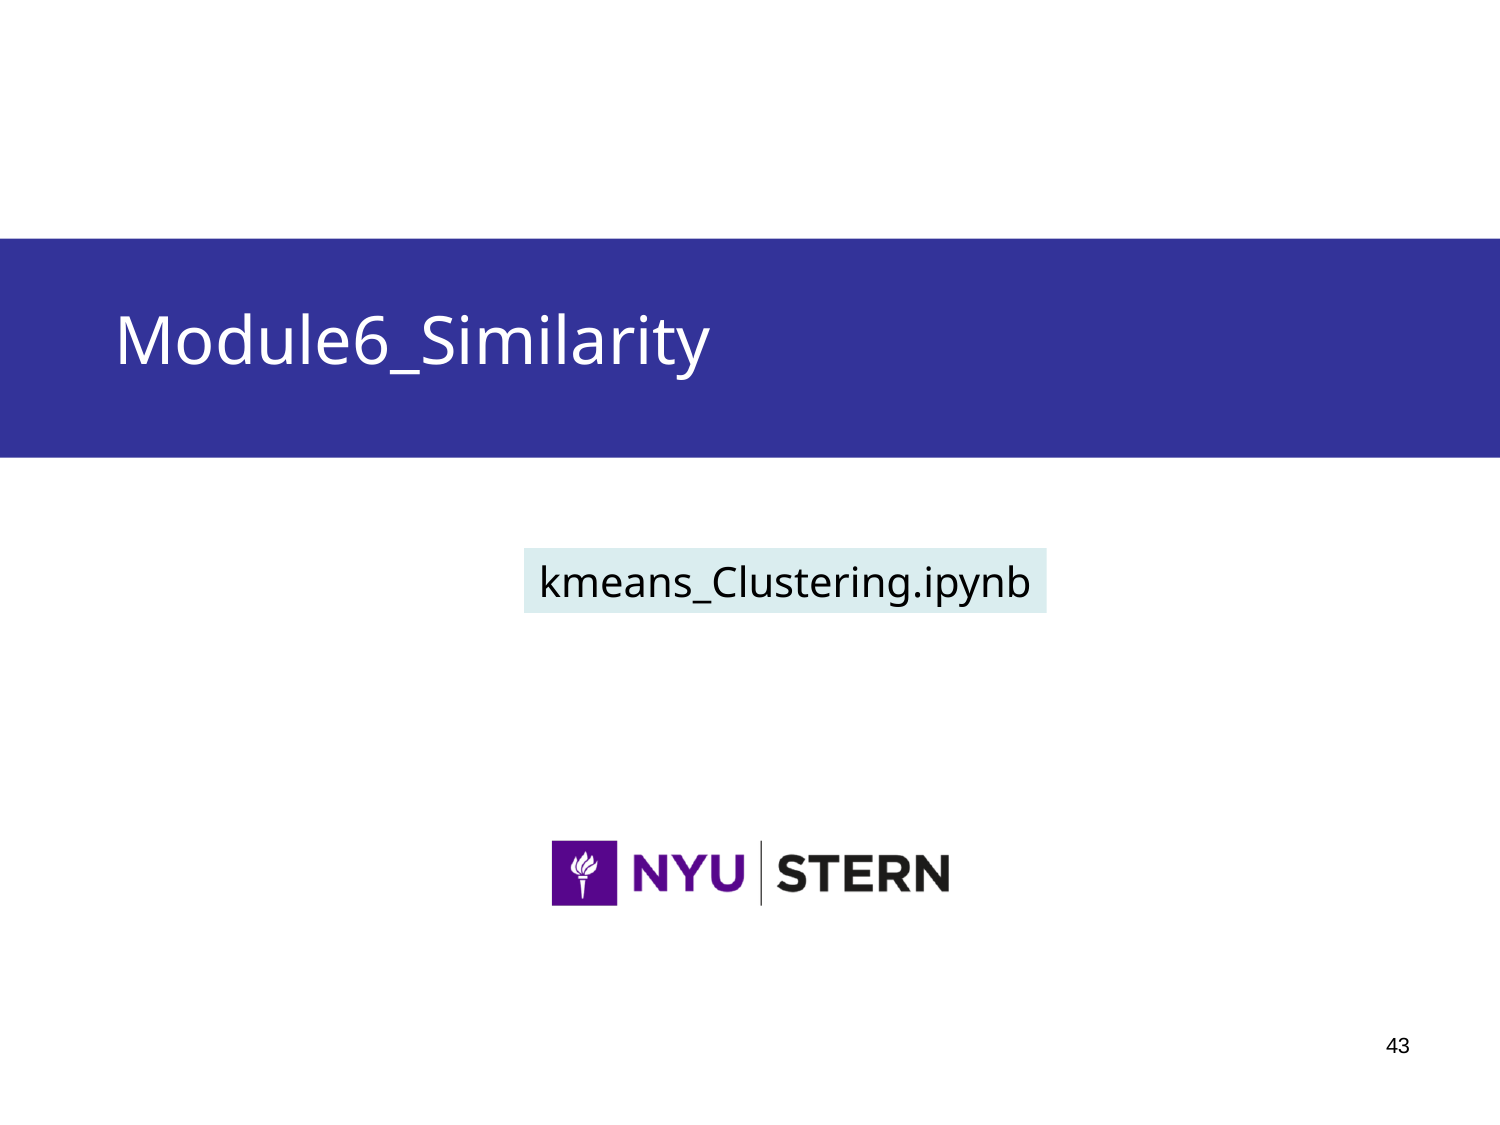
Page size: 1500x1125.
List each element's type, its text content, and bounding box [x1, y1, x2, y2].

picture [526, 747, 974, 999]
slide_number 43 [1074, 1024, 1426, 1103]
text_box kmeans_Clustering.ipynb [524, 548, 1047, 613]
list Module6_Similarity [99, 290, 978, 441]
